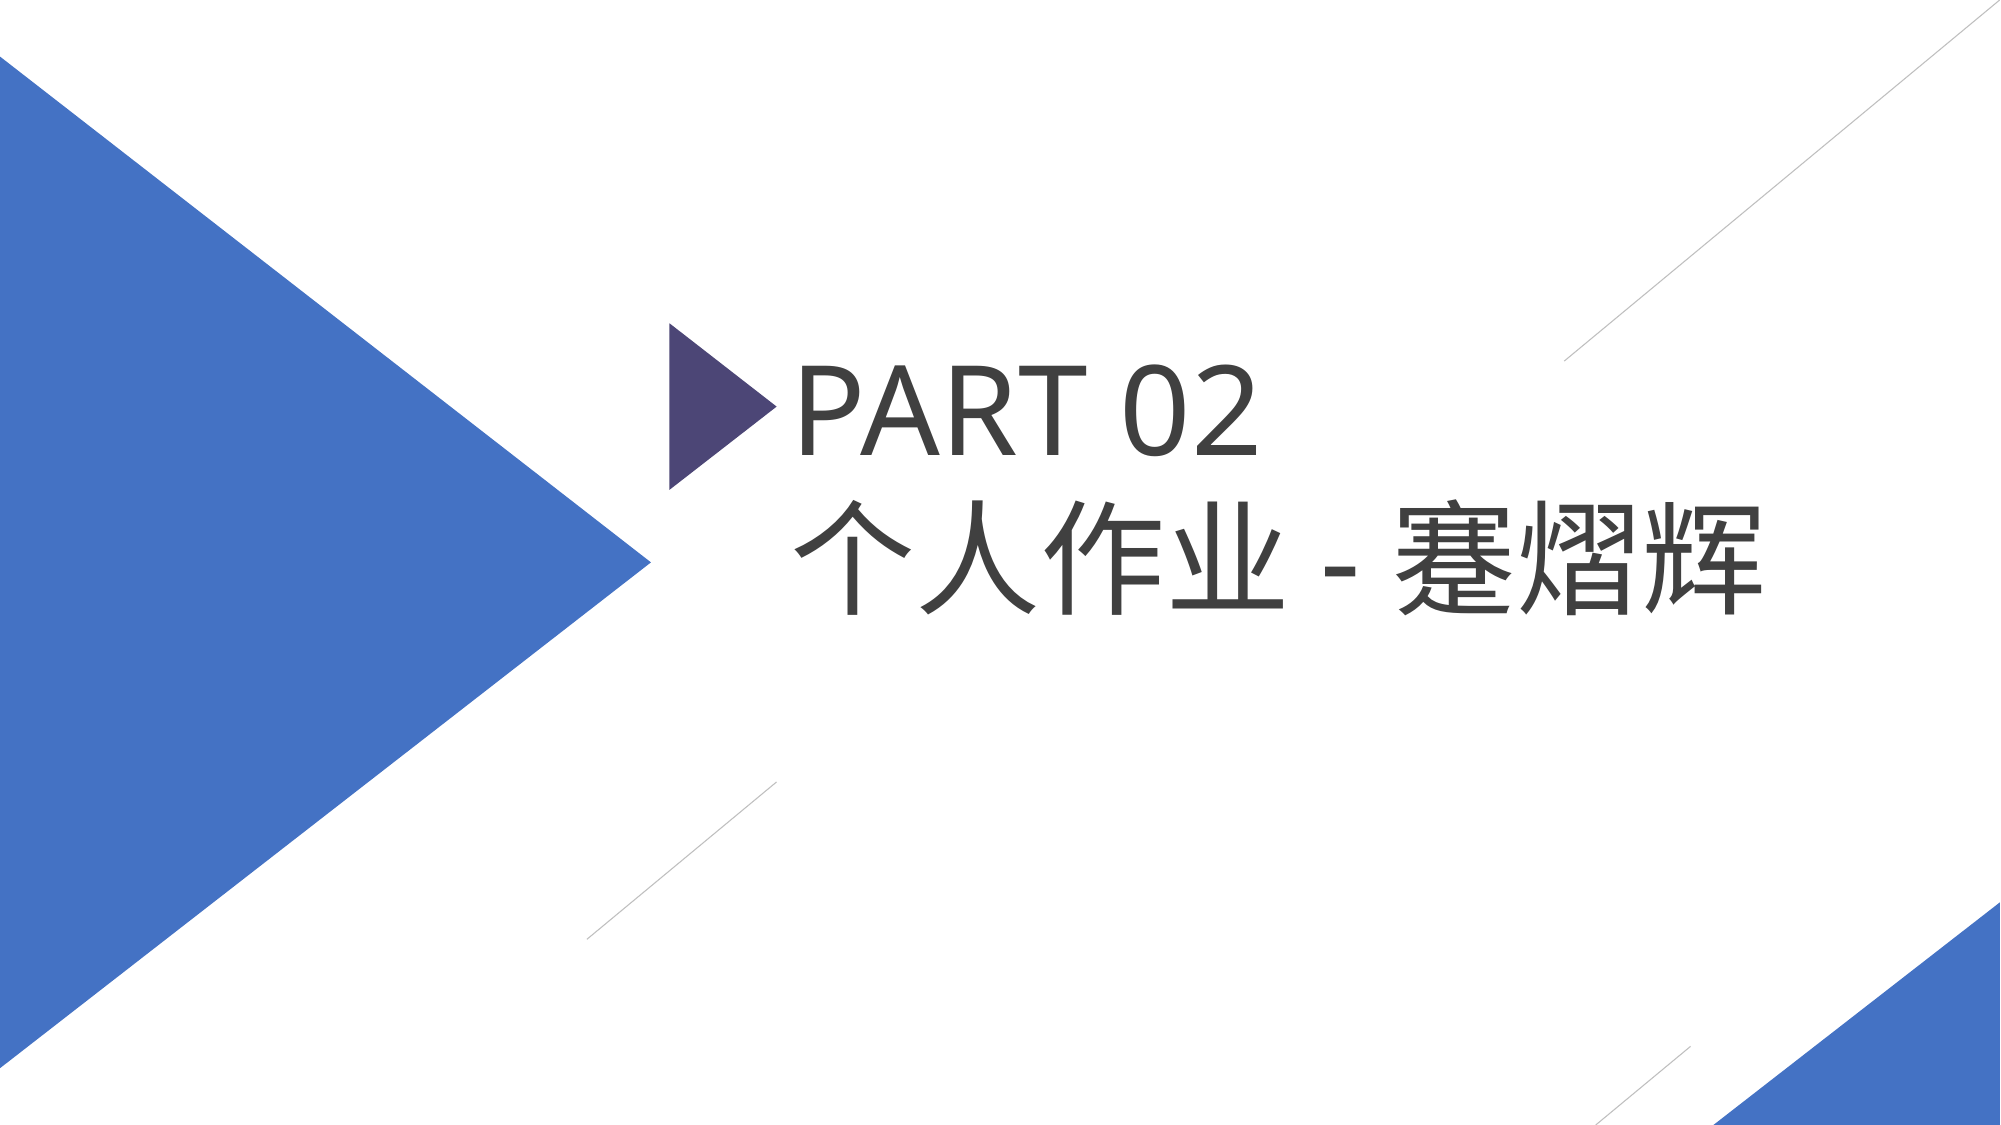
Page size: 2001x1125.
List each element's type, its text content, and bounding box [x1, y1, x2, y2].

text_box PART 02 个人作业-蹇熠辉 [775, 323, 1781, 638]
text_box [1564, 0, 2000, 362]
text_box [0, 55, 653, 1070]
text_box [1711, 900, 2000, 1125]
text_box [668, 321, 775, 492]
text_box [847, 504, 879, 621]
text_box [586, 781, 777, 940]
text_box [1595, 1046, 1691, 1125]
